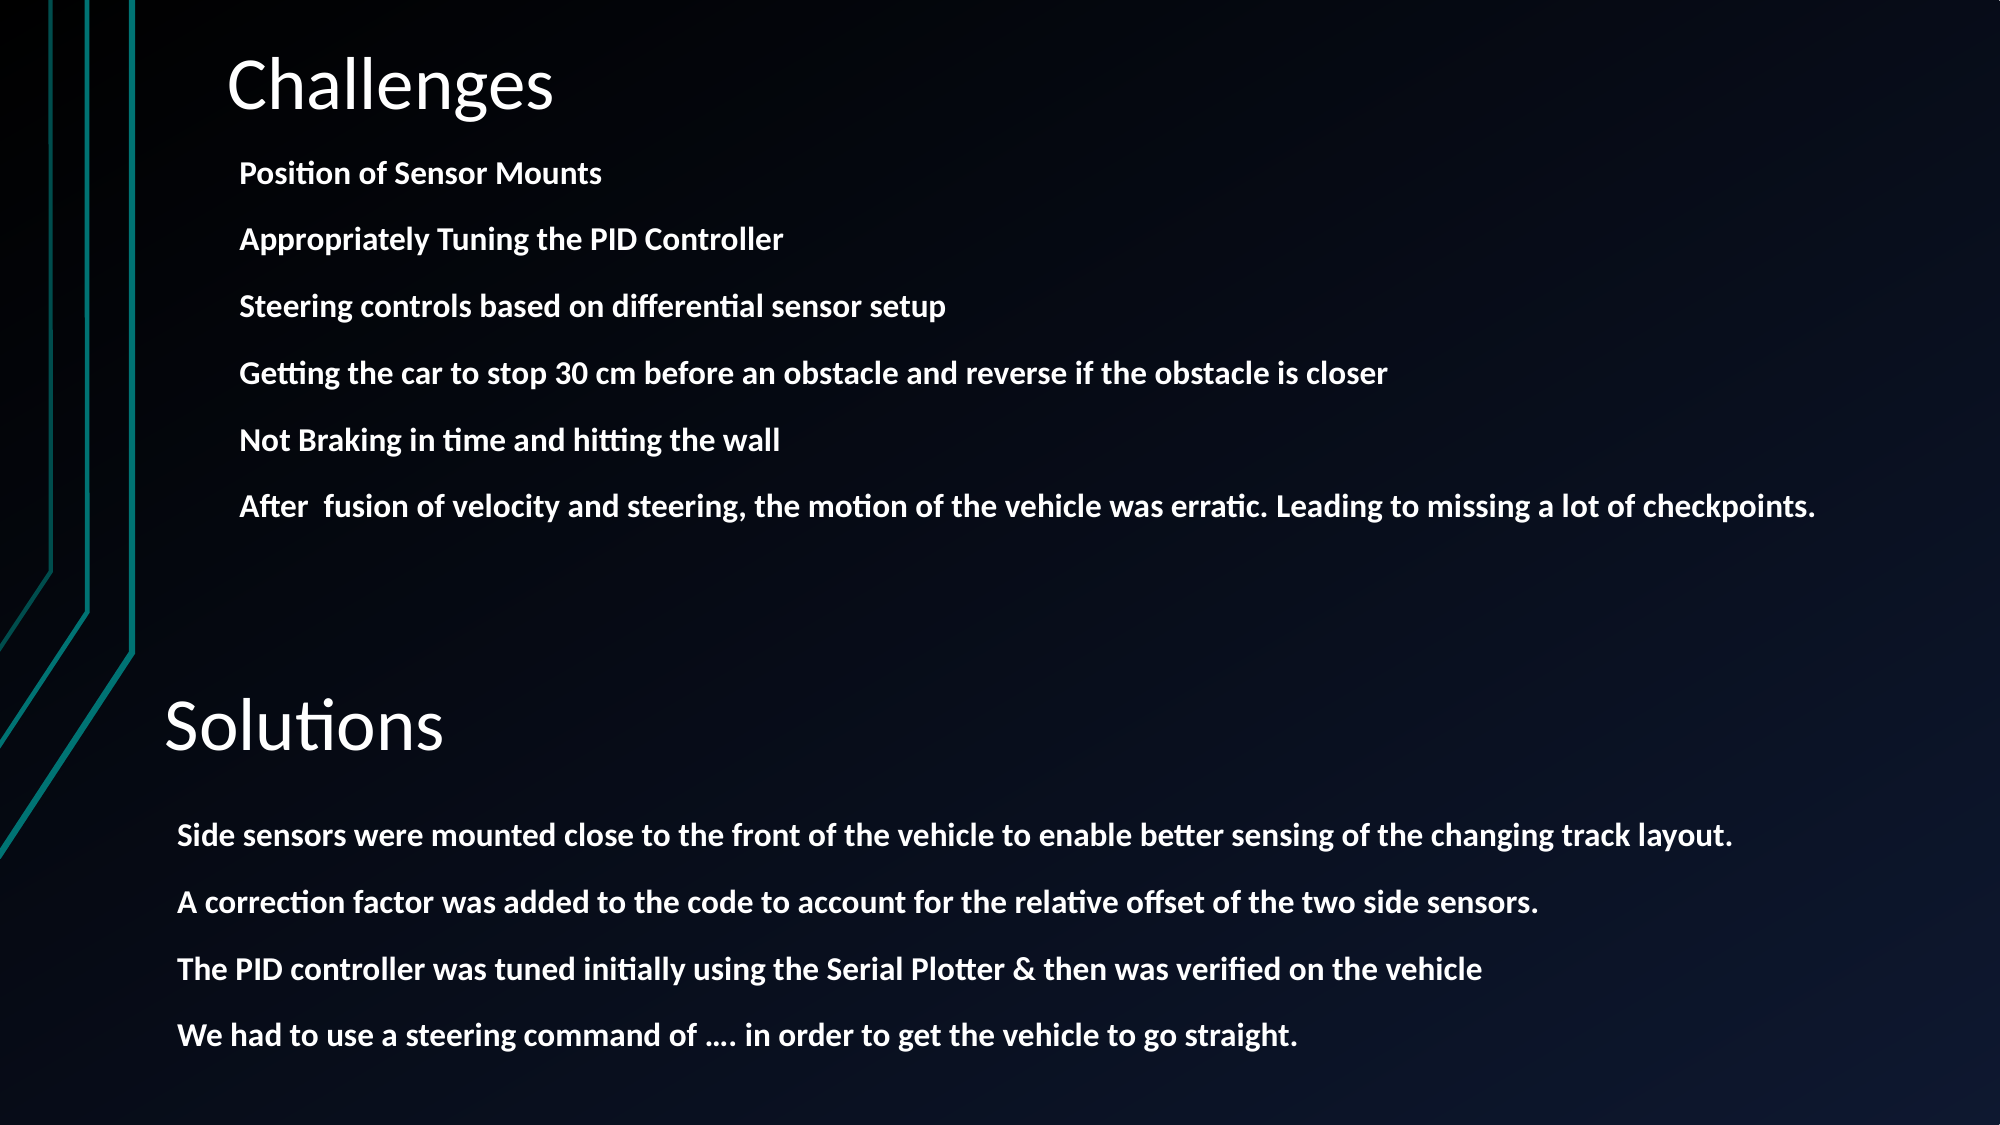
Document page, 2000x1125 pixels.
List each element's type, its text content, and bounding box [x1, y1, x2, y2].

text_box Solutions [149, 678, 588, 791]
text_box Side sensors were mounted close to the front of the vehicle to enable better sensing of the changing track layout. A correction factor was added to the code to account for the relative offset of the two side sensors. The PID controller was tuned initially using the Serial Plotter & then was verified on the vehicle We had to use a steering command of …. in order to get the vehicle to go straight. [149, 800, 1900, 1061]
text_box Challenges [212, 37, 650, 150]
text_box Position of Sensor Mounts Appropriately Tuning the PID Controller Steering controls based on differential sensor setup Getting the car to stop 30 cm before an obstacle and reverse if the obstacle is closer Not Braking in time and hitting the wall After fusion of velocity and steering, the motion of the vehicle was erratic. Leading to missing a lot of checkpoints. [212, 137, 1925, 666]
